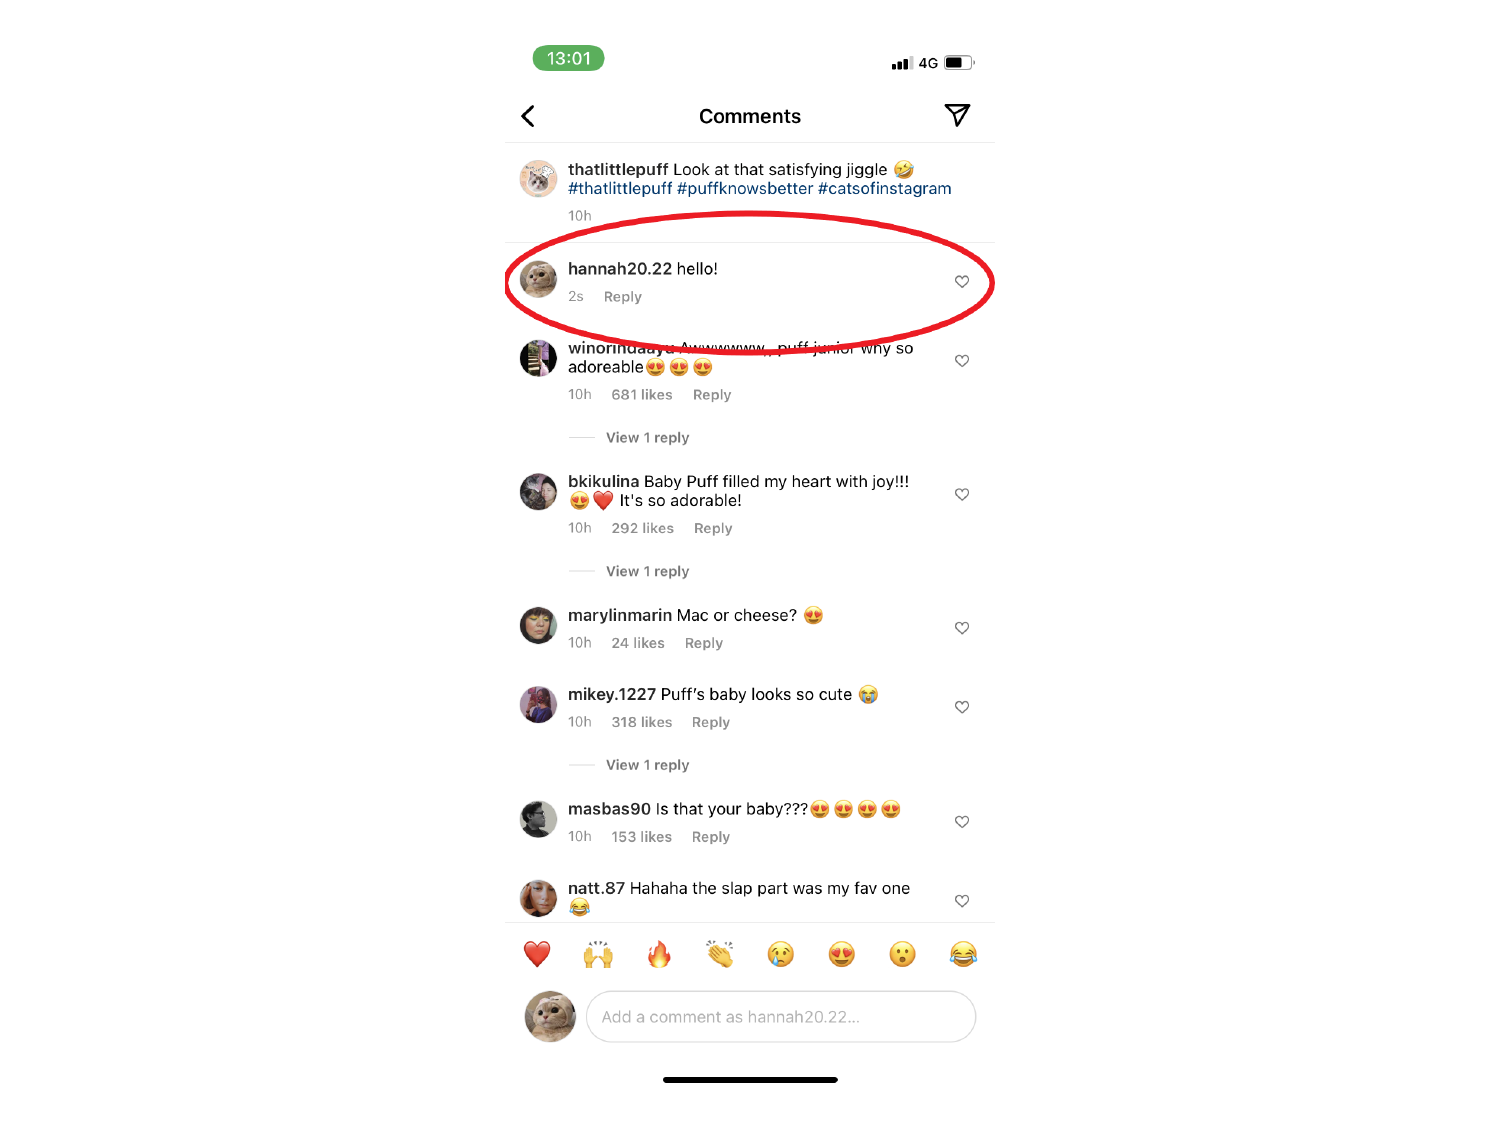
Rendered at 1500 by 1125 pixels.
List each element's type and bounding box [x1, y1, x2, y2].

picture [505, 33, 995, 1092]
